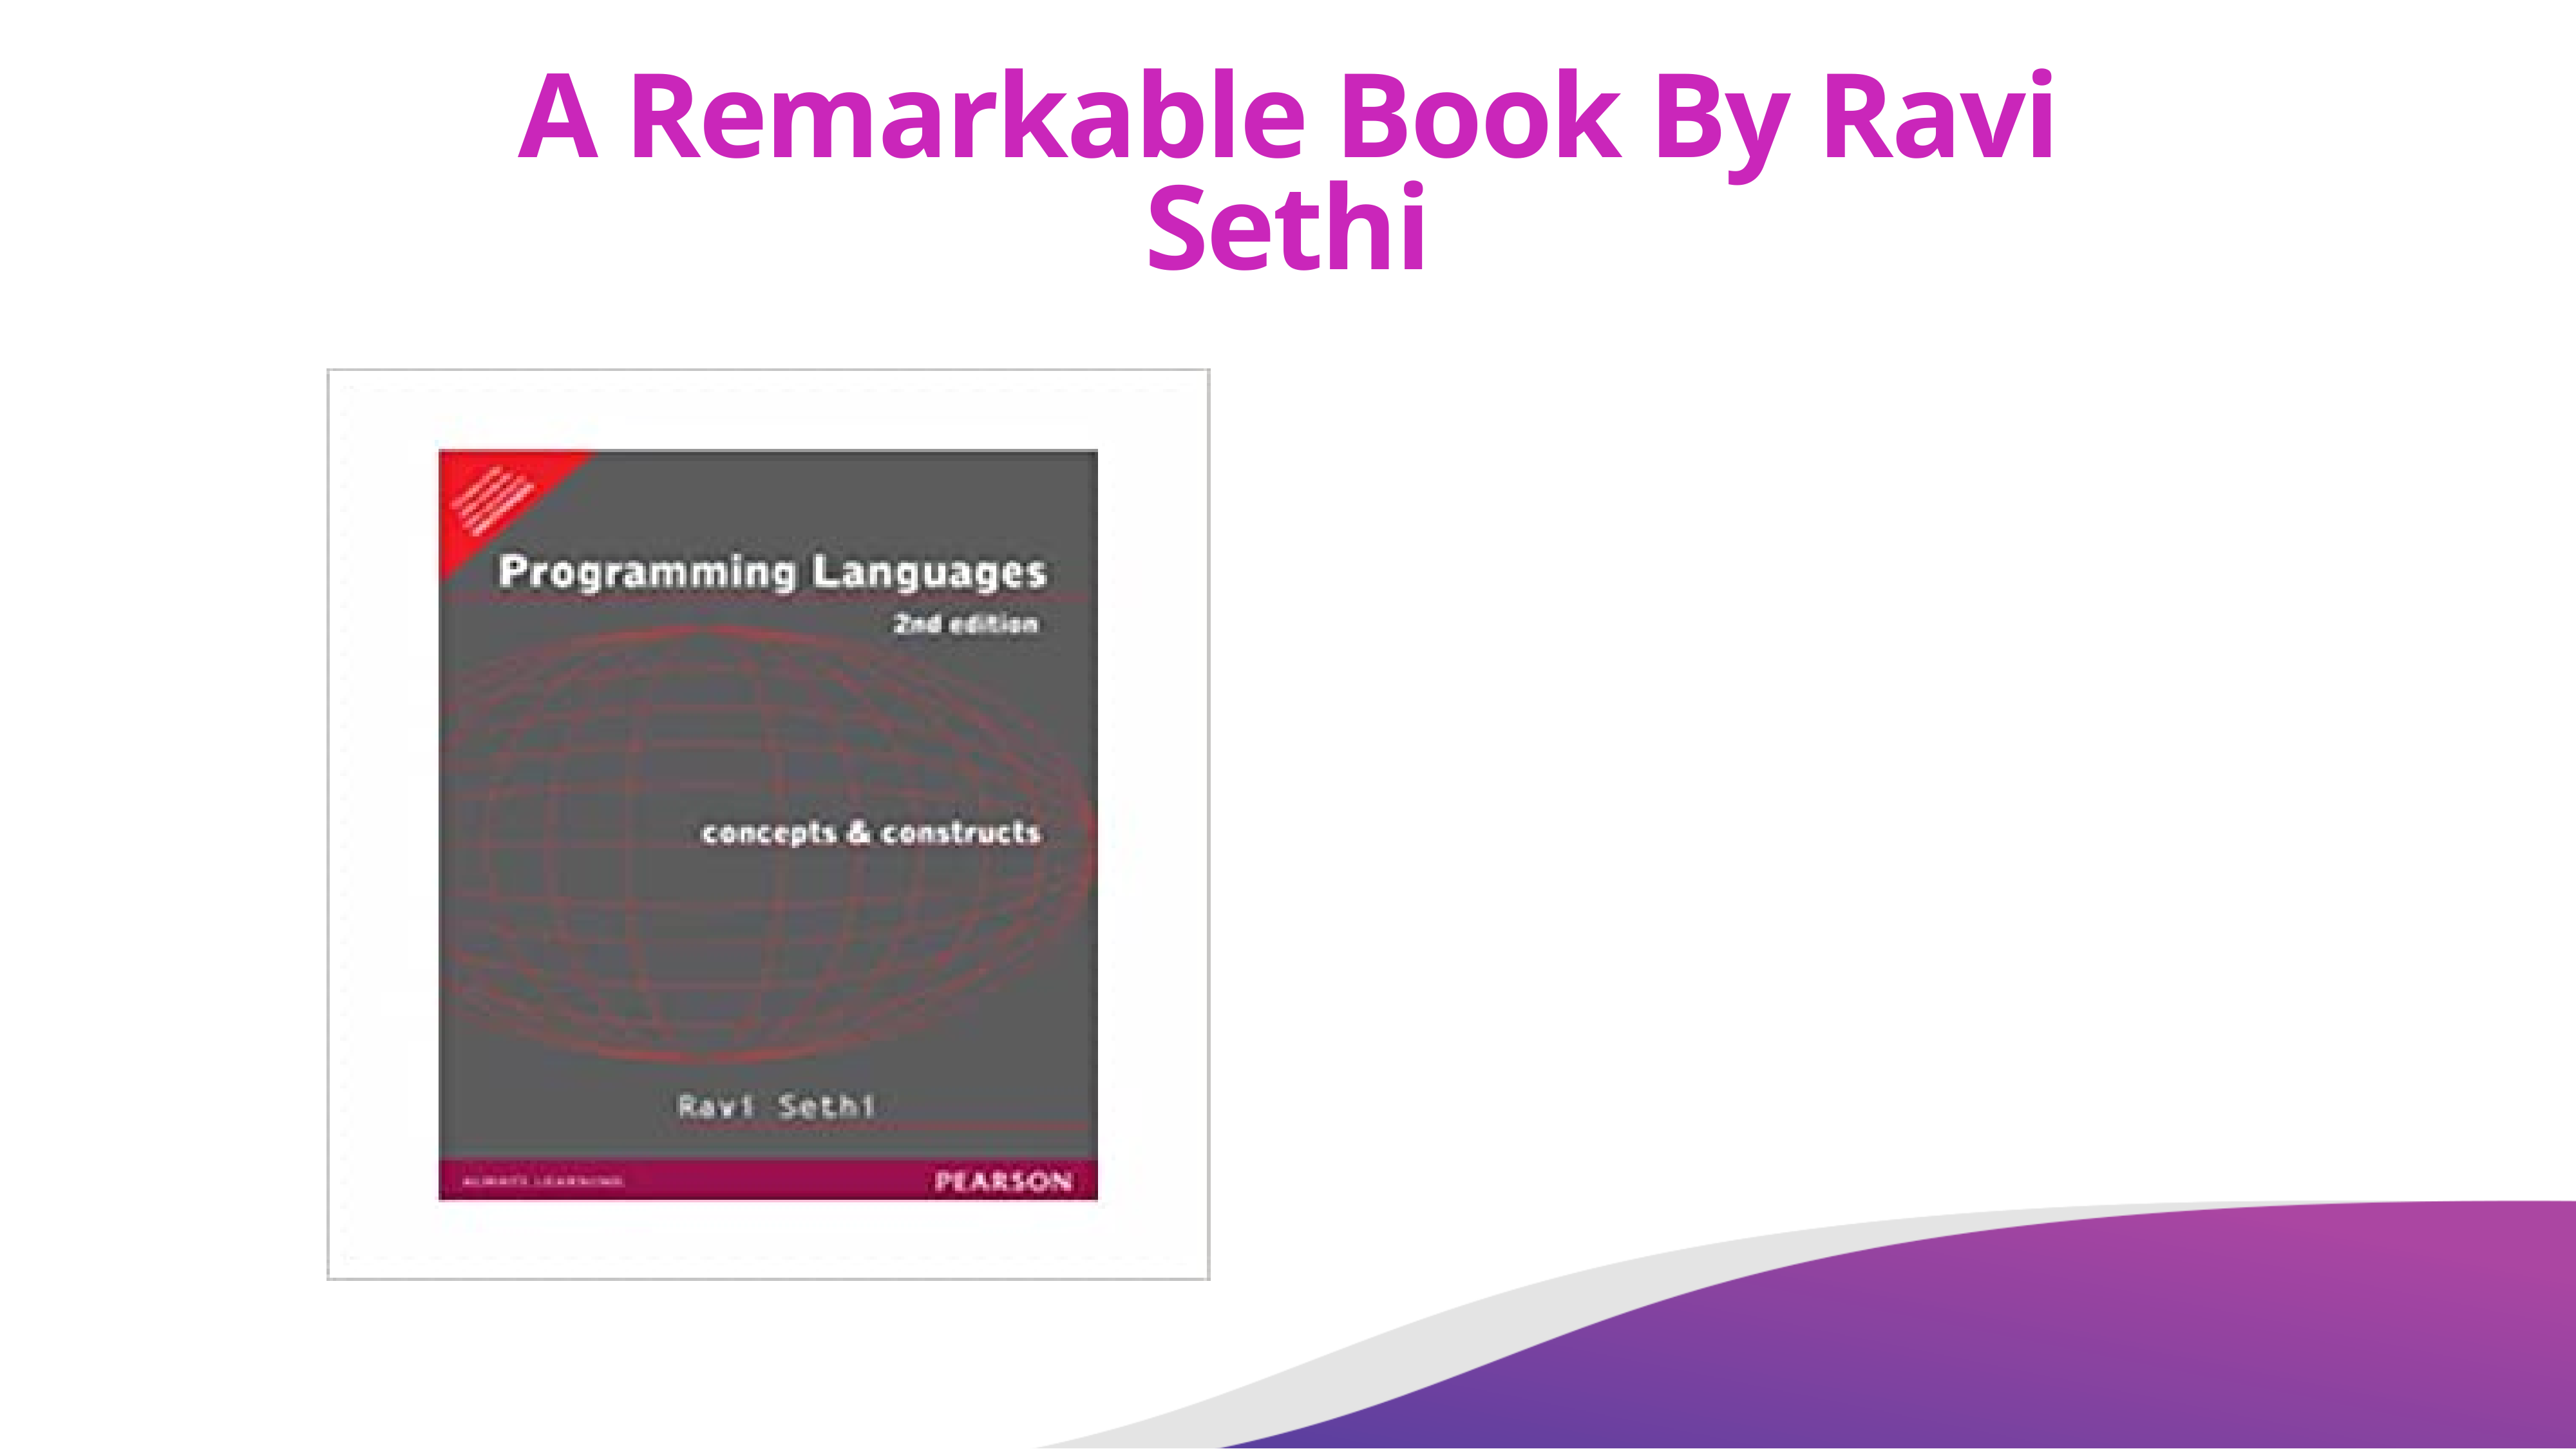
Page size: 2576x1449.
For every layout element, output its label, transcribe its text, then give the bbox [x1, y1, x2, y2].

text_box A Remarkable Book By Ravi Sethi [426, 62, 2150, 298]
picture [0, 368, 2576, 1448]
